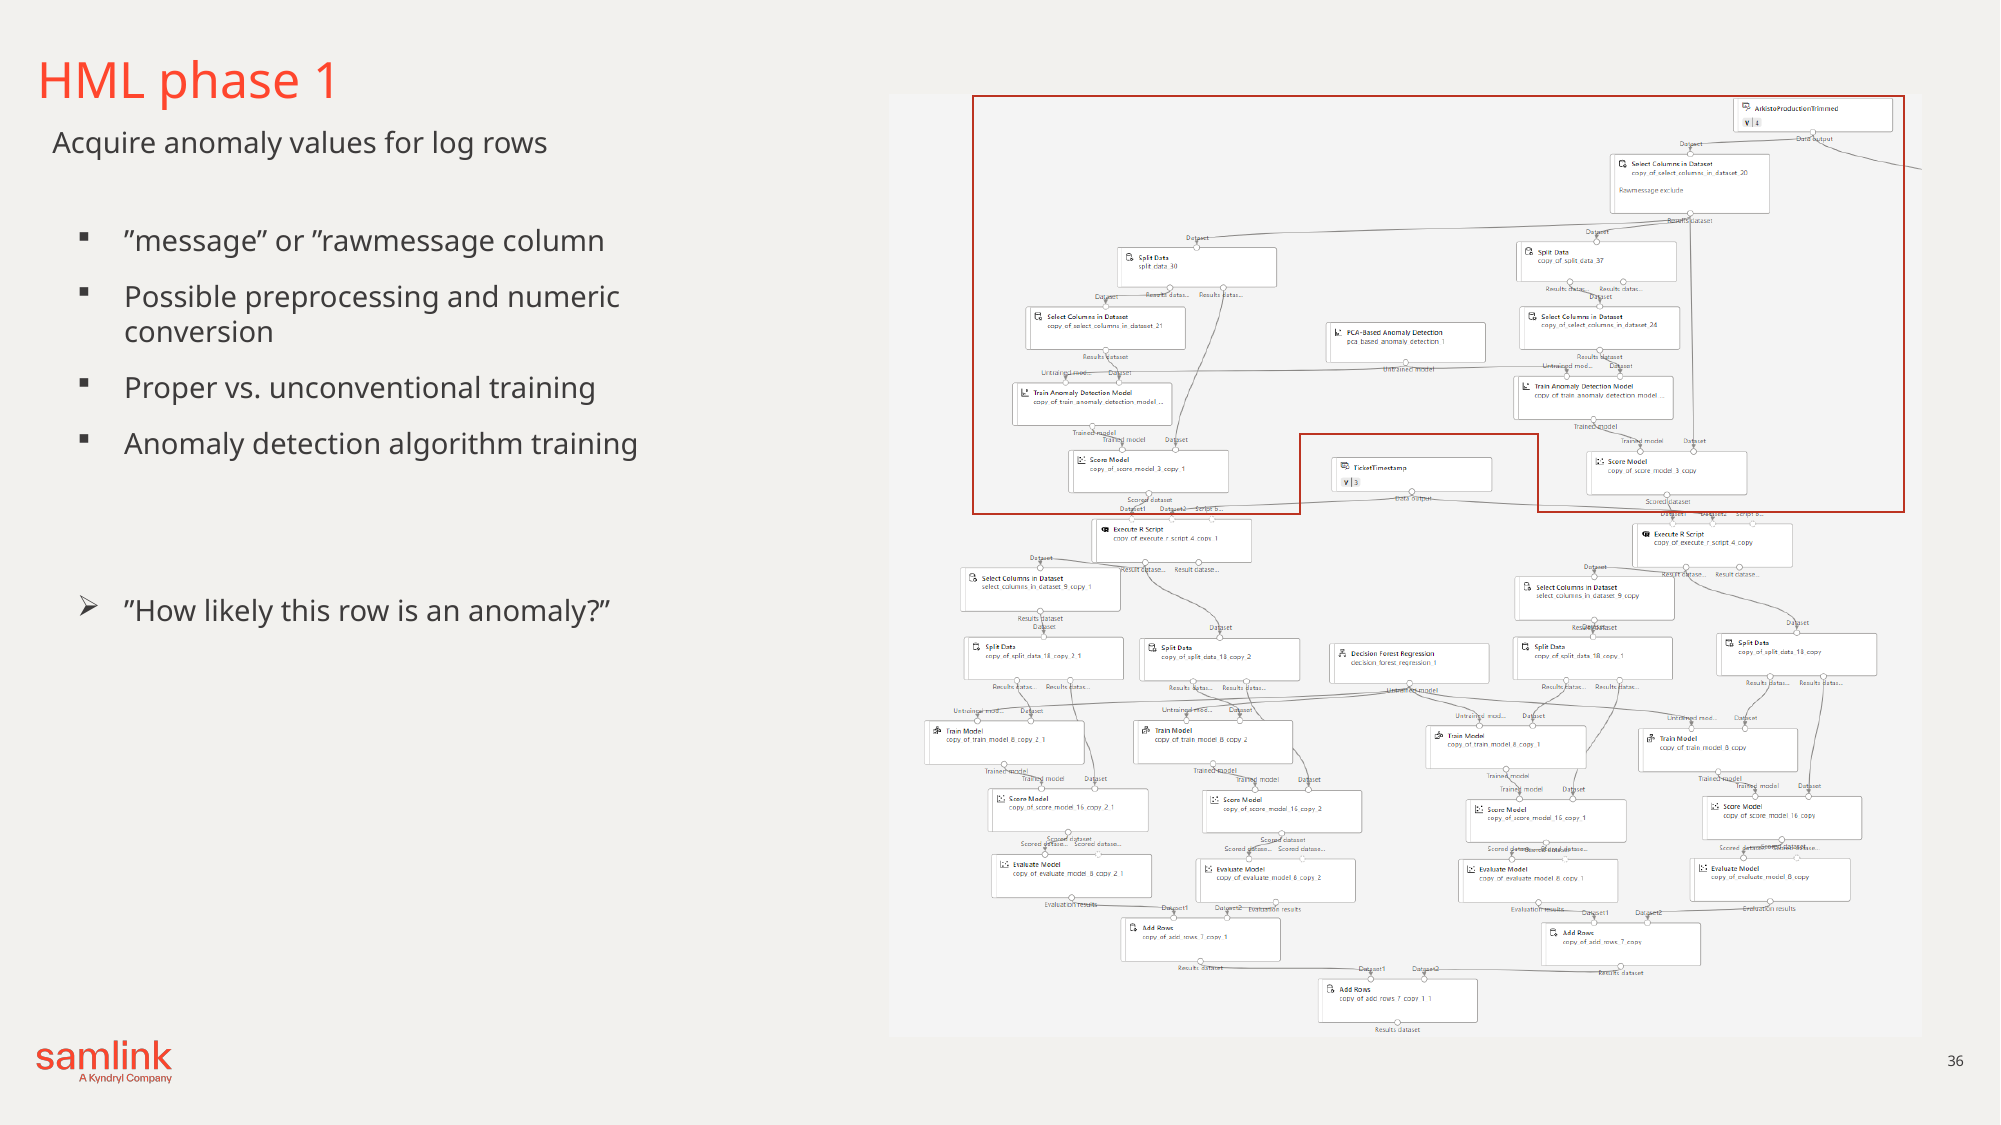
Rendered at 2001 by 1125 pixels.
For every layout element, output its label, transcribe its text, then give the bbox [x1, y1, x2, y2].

text_box Acquire anomaly values for log rows [37, 116, 750, 168]
title HML phase 1 [37, 48, 640, 95]
picture [16, 1020, 192, 1102]
slide_number 36 [1921, 1036, 1964, 1072]
picture [889, 94, 1922, 1037]
text_box [37, 190, 619, 947]
text_box ”message” or ”rawmessage column Possible preprocessing and numeric conversion Proper vs. unconventional training Anomaly detection algorithm training ”How likely this row is an anomaly?” [62, 215, 764, 972]
